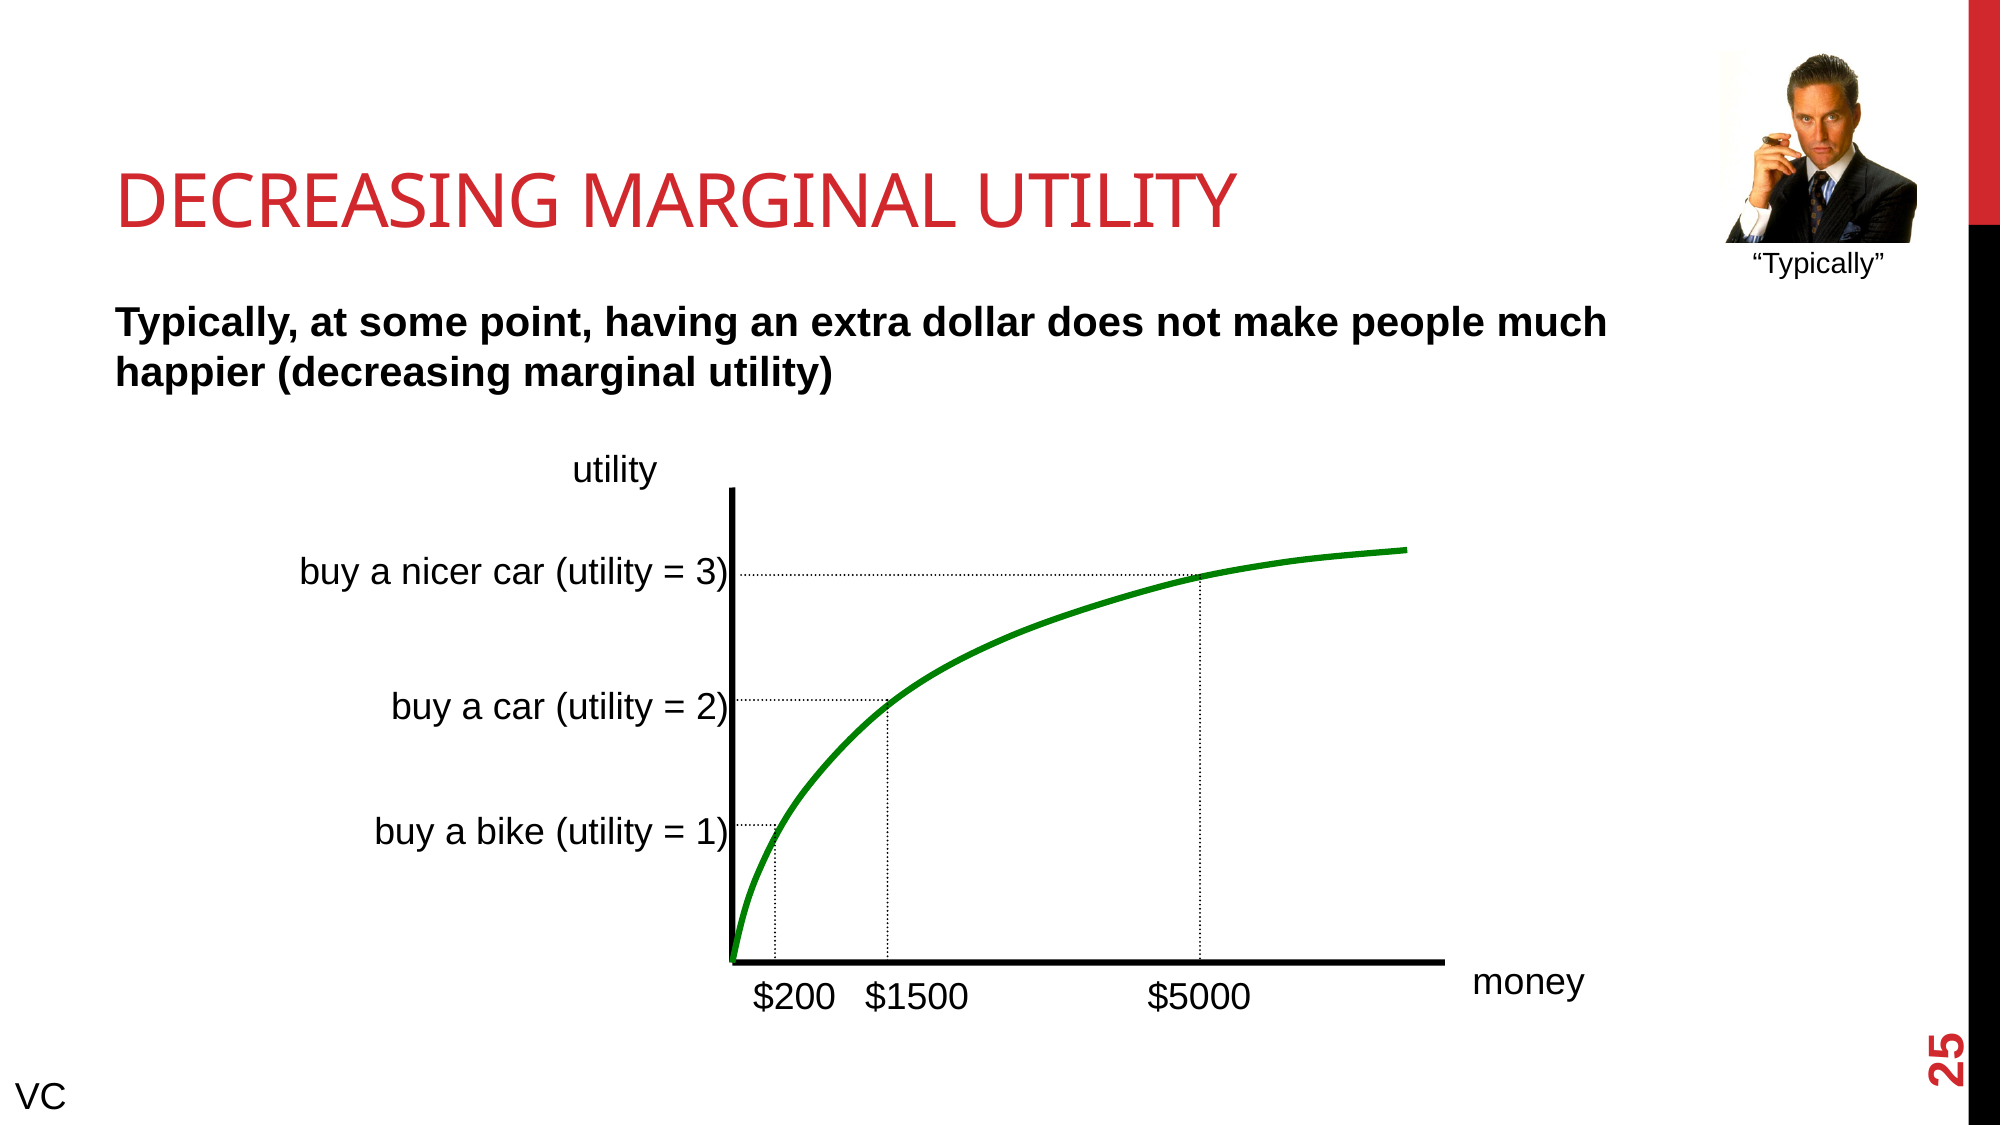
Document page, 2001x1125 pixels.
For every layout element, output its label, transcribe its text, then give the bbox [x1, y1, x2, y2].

text_box buy a car (utility = 2) [376, 674, 745, 735]
title Decreasing marginal utility [99, 25, 1367, 250]
text_box VC [0, 1064, 84, 1125]
text_box money [1457, 949, 1600, 1010]
list Typically, at some point, having an extra dollar does not make people much happier (decreasing marginal utility) [99, 287, 1767, 1005]
text_box $5000 [1132, 964, 1267, 1025]
text_box $200 [738, 964, 850, 1025]
text_box buy a nicer car (utility = 3) [284, 539, 745, 600]
slide_number 25 [1903, 887, 1984, 1104]
text_box $1500 [850, 964, 984, 1025]
text_box utility [557, 437, 673, 498]
text_box [732, 549, 1408, 963]
text_box buy a bike (utility = 1) [359, 799, 745, 860]
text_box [1700, 50, 1937, 288]
